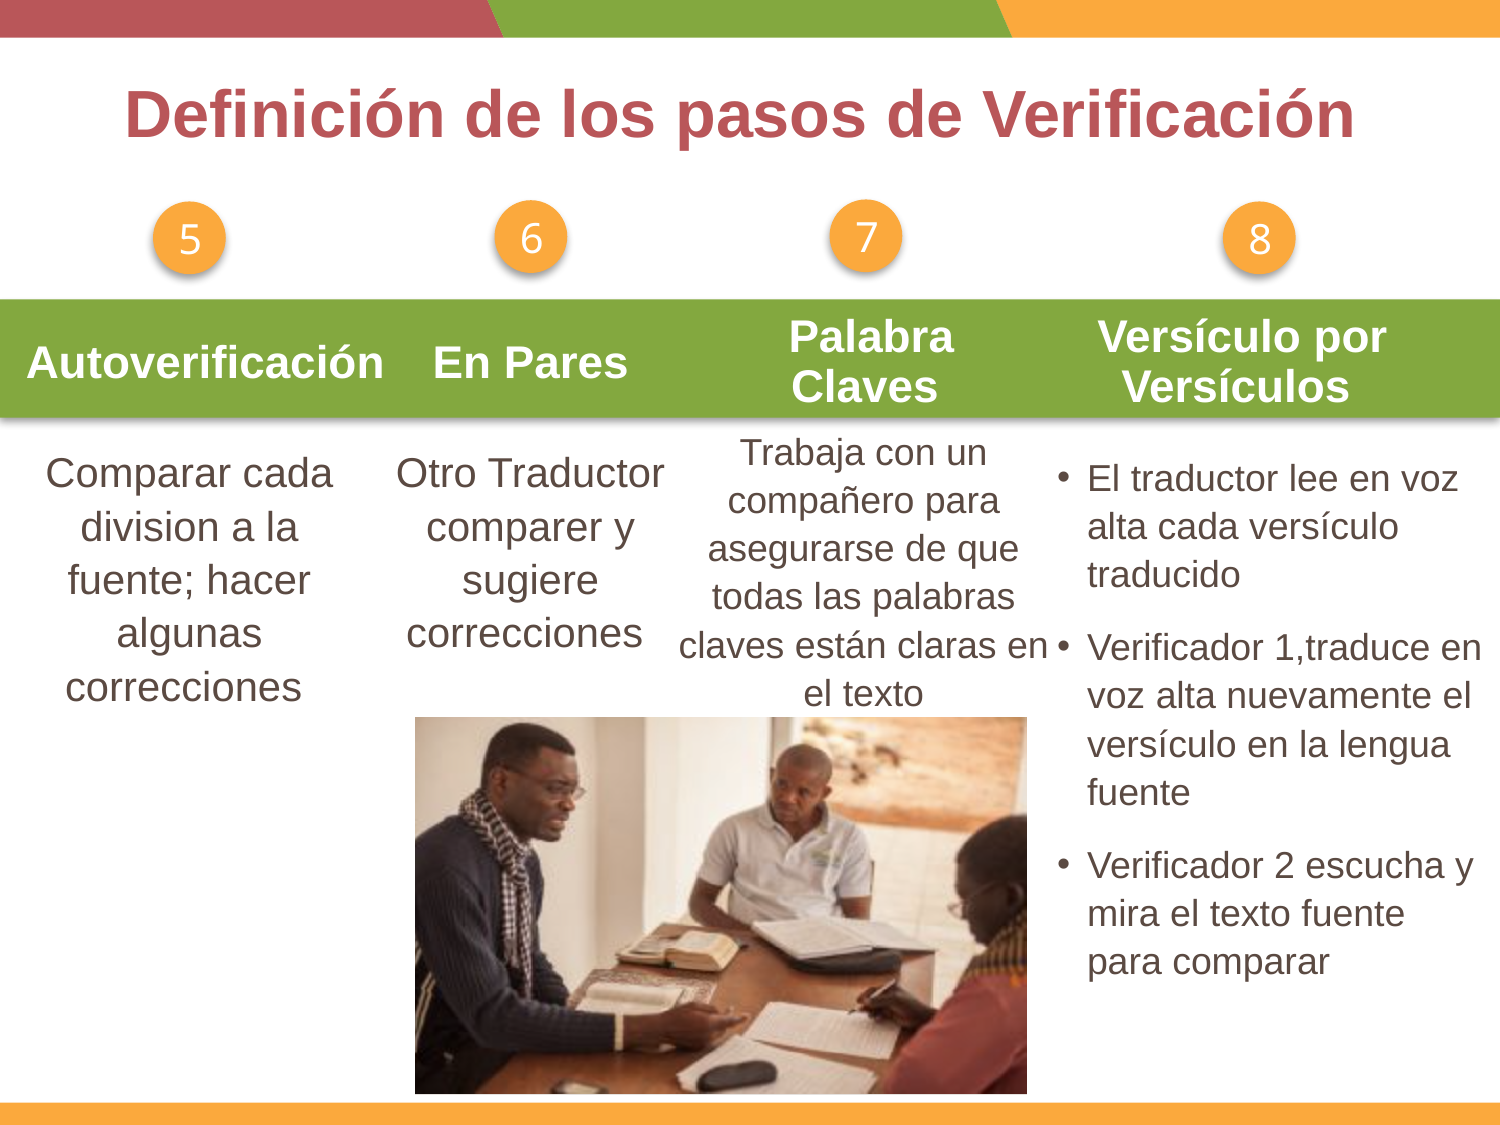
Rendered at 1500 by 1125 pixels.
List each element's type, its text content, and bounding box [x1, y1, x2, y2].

text_box Trabaja con un compañero para asegurarse de que todas las palabras claves están claras en el texto [658, 417, 1069, 722]
text_box 6 [494, 200, 568, 273]
text_box Palabra Claves [736, 304, 1006, 417]
title Definición de los pasos de Verificación [103, 63, 1397, 281]
text_box Otro Traductor comparer y sugiere correcciones [349, 434, 658, 664]
text_box Autoverificación [8, 324, 414, 395]
text_box En Pares [414, 324, 647, 395]
text_box 5 [153, 201, 226, 275]
text_box El traductor lee en voz alta cada versículo traducido Verificador 1,traduce en voz alta nuevamente el versículo en la lengua fuente Verificador 2 escucha y mira el texto fuente para comparar [1042, 443, 1500, 990]
text_box 7 [829, 199, 903, 273]
text_box [0, 299, 1500, 418]
text_box Comparar cada division a la fuente; hacer algunas correcciones [8, 434, 371, 718]
text_box Versículo por Versículos [1052, 304, 1432, 420]
text_box 8 [1222, 201, 1296, 275]
picture [414, 717, 1027, 1095]
